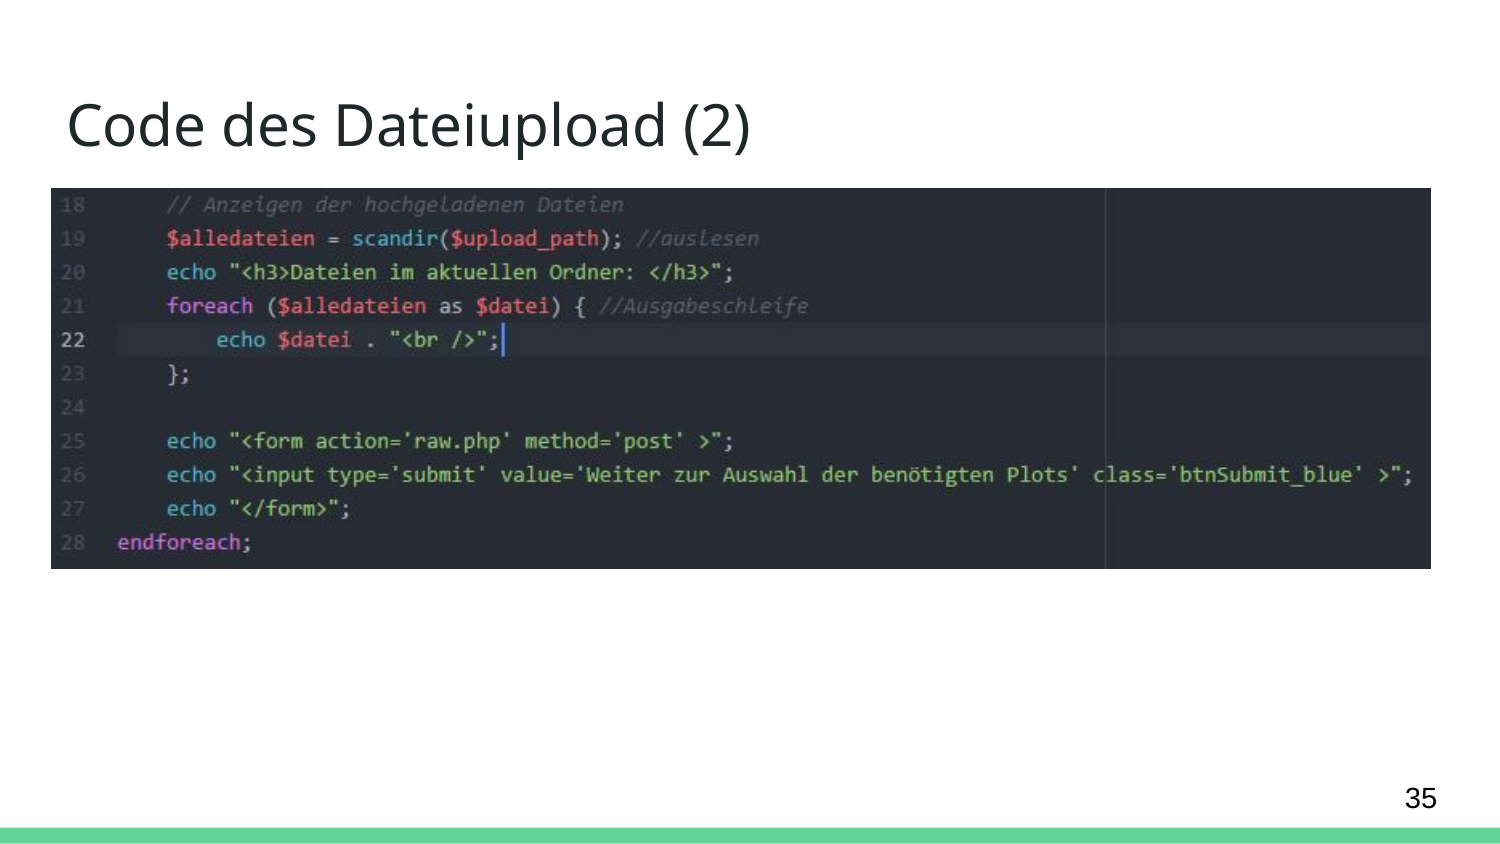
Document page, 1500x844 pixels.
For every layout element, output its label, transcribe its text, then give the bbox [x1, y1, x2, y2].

title Code des Dateiupload (2) [51, 72, 1449, 167]
slide_number ‹#› [1389, 764, 1480, 830]
picture [50, 188, 1431, 570]
